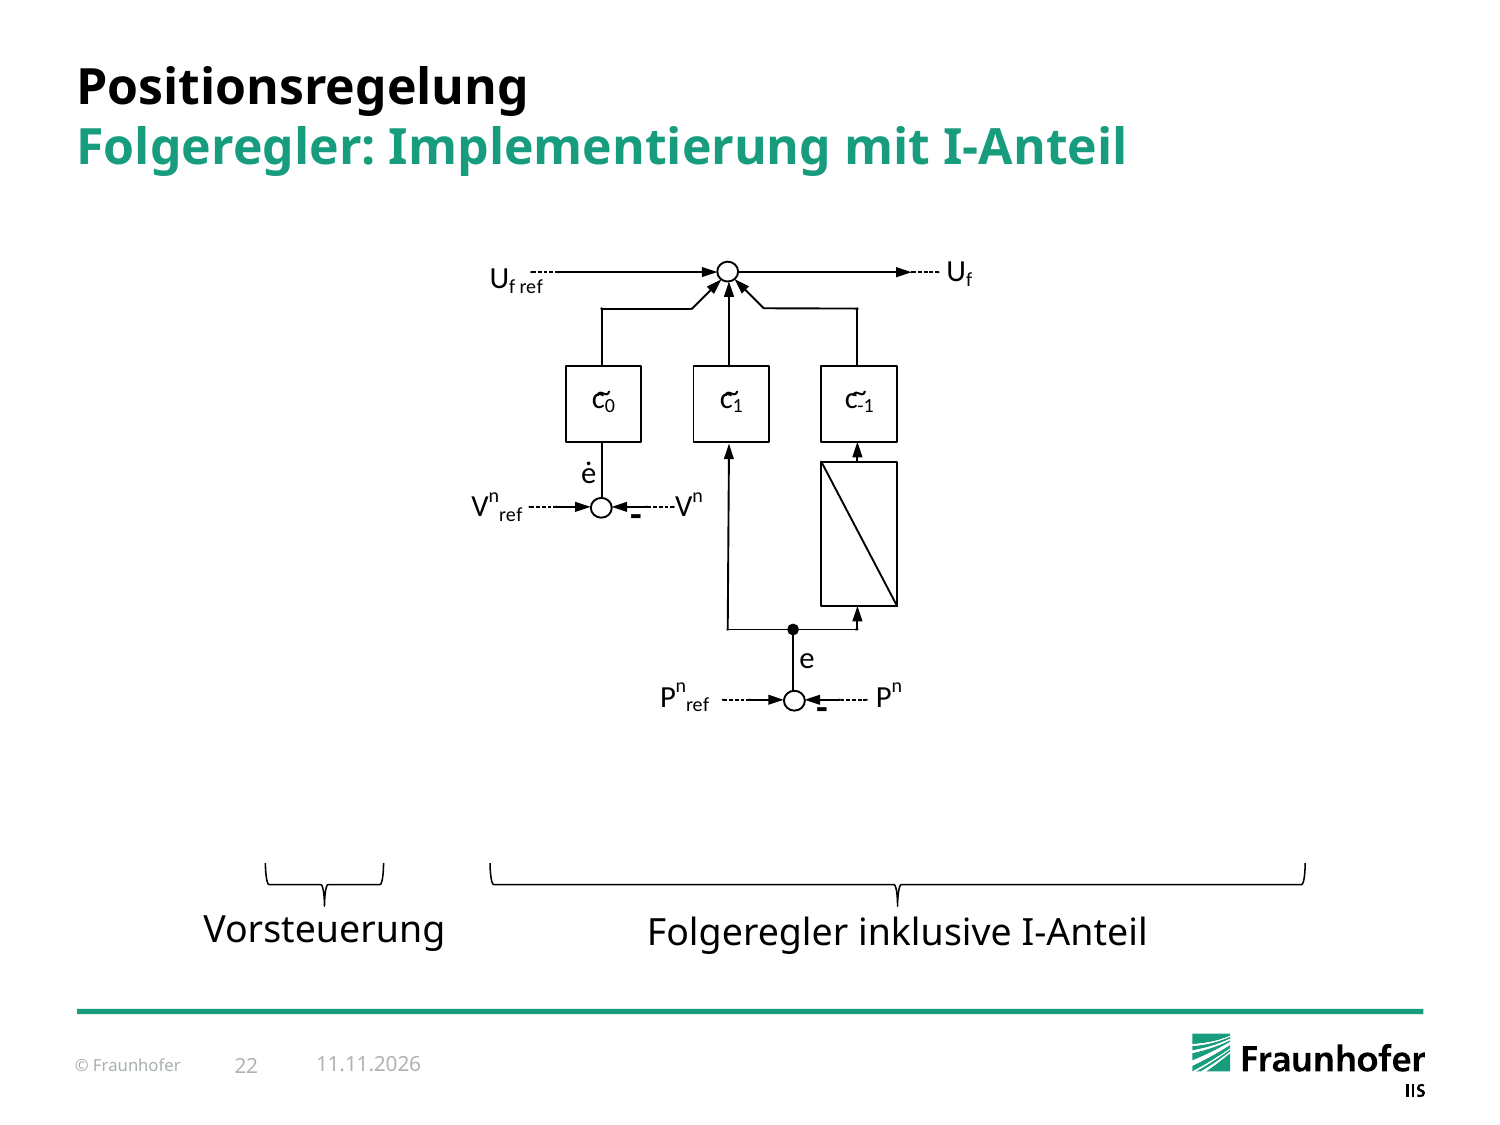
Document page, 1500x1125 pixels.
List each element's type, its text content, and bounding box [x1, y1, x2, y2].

text_box Folgeregler inklusive I-Anteil [611, 900, 1185, 960]
text_box [265, 863, 384, 897]
slide_number 22 [0, 1036, 274, 1097]
text_box [490, 863, 1306, 900]
text_box Vorsteuerung [188, 897, 461, 958]
title Positionsregelung Folgeregler: Implementierung mit I-Anteil [76, 54, 1424, 177]
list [454, 243, 987, 750]
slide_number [301, 1035, 652, 1095]
